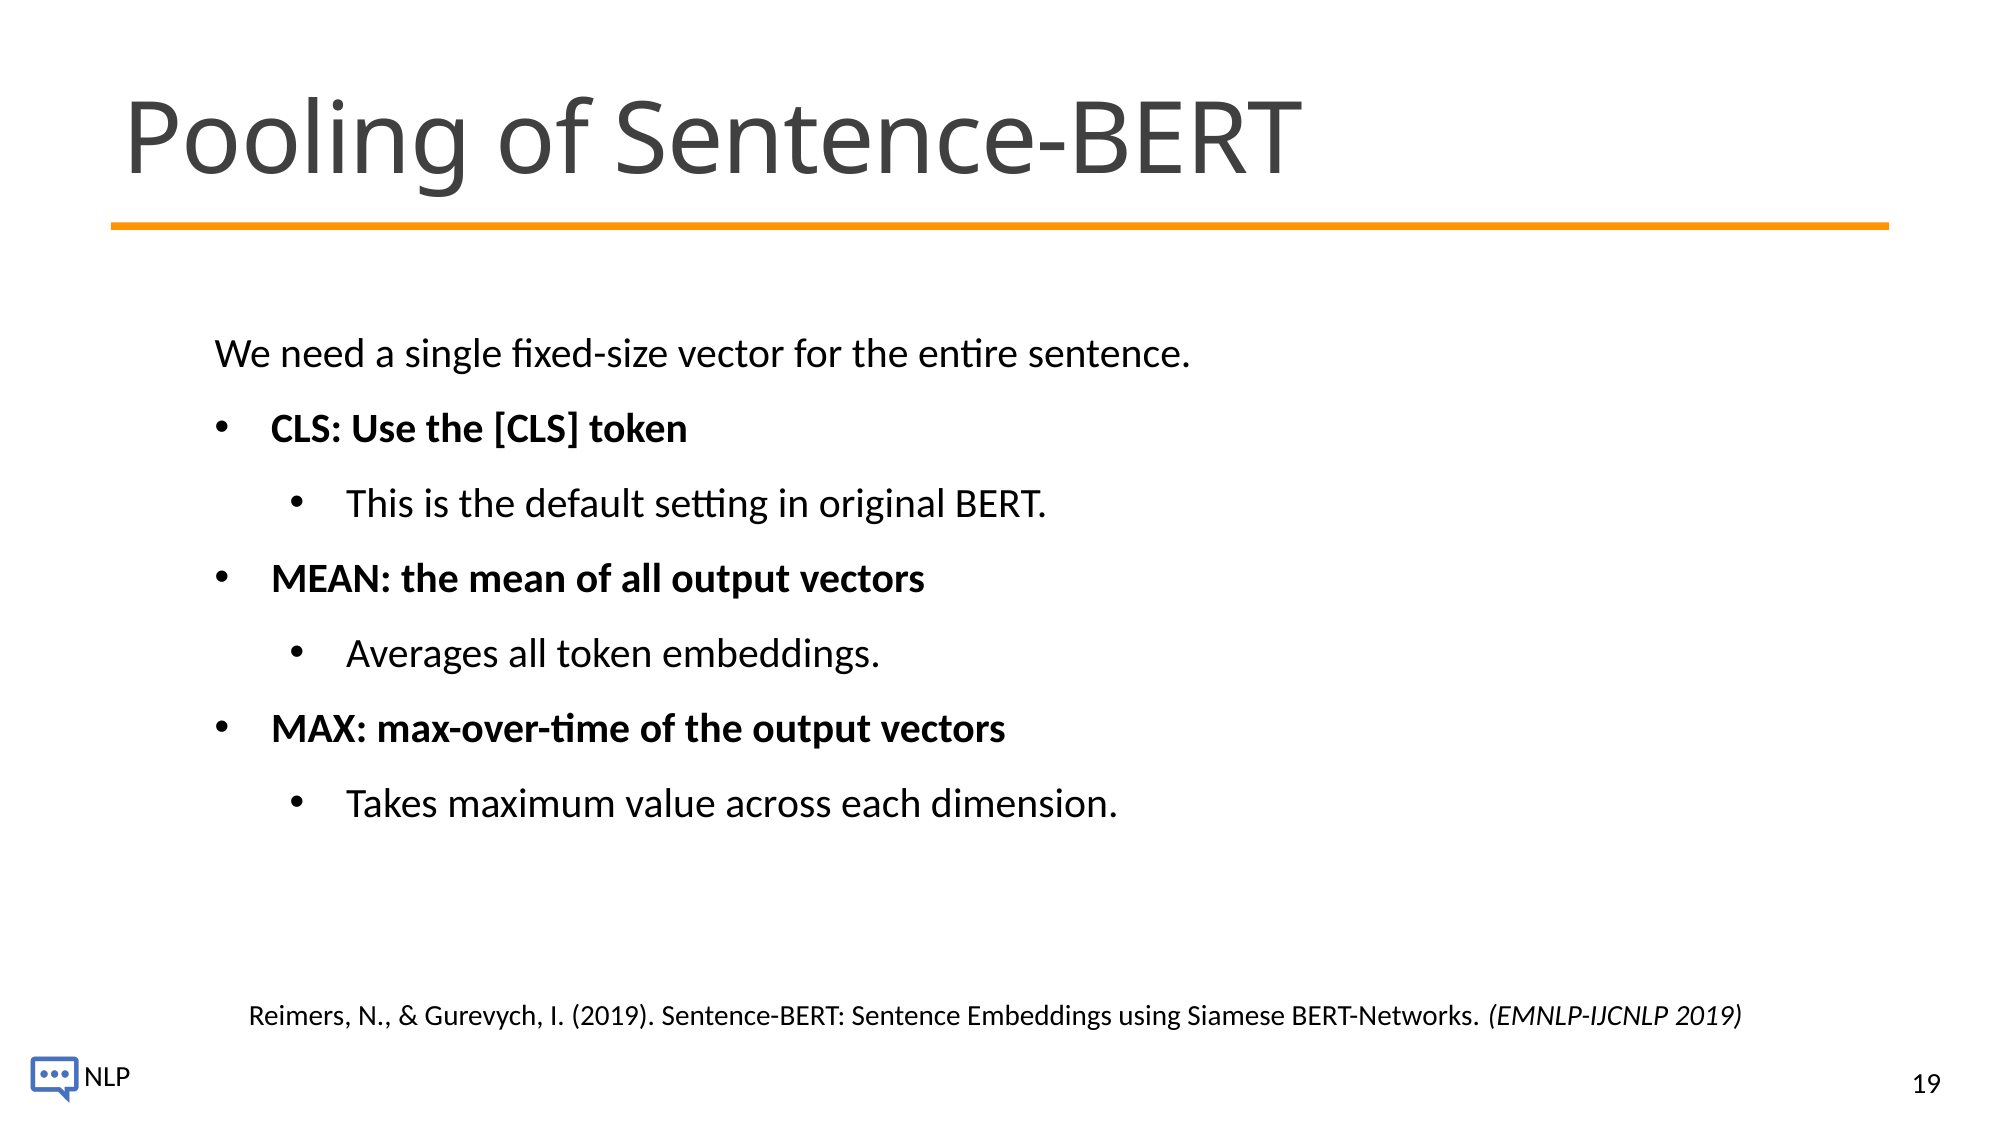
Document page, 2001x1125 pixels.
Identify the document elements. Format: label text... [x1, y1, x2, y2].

title Pooling of Sentence-BERT [107, 58, 1899, 228]
text_box We need a single fixed-size vector for the entire sentence. CLS: Use the [CLS] token This is the default setting in original BERT. MEAN: the mean of all output vectors Averages all token embeddings. MAX: max-over-time of the output vectors Takes maximum value across each dimension. [199, 293, 1549, 834]
text_box Reimers, N., & Gurevych, I. (2019). Sentence-BERT: Sentence Embeddings using Siamese BERT-Networks. (EMNLP-ĲCNLP 2019) [234, 989, 1776, 1039]
slide_number 19 [1740, 1052, 1957, 1113]
picture [23, 1047, 86, 1110]
